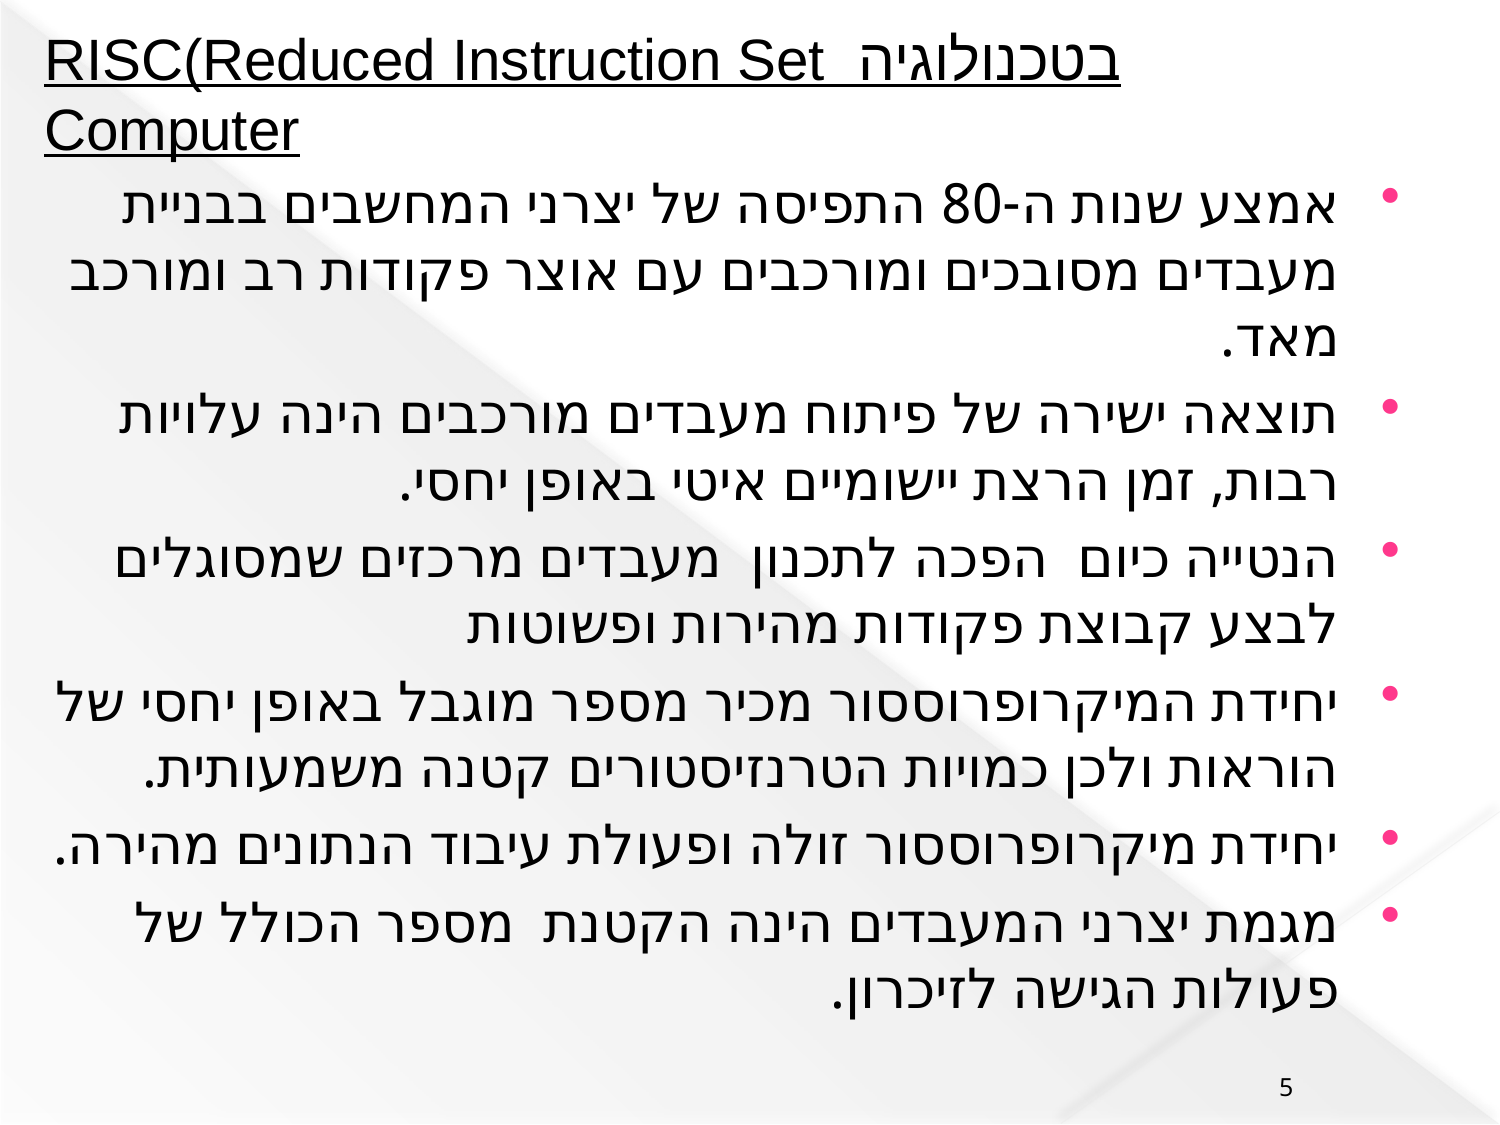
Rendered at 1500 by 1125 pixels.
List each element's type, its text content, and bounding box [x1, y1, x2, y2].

list אמצע שנות ה-80 התפיסה של יצרני המחשבים בבניית מעבדים מסובכים ומורכבים עם אוצר פקודות רב ומורכב מאד. תוצאה ישירה של פיתוח מעבדים מורכבים הינה עלויות רבות, זמן הרצת יישומיים איטי באופן יחסי. הנטייה כיום הפכה לתכנון מעבדים מרכזים שמסוגלים לבצע קבוצת פקודות מהירות ופשוטות יחידת המיקרופרוססור מכיר מספר מוגבל באופן יחסי של הוראות ולכן כמויות הטרנזיסטורים קטנה משמעותית. יחידת מיקרופרוססור זולה ופעולת עיבוד הנתונים מהירה. מגמת יצרני המעבדים הינה הקטנת מספר הכולל של פעולות הגישה לזיכרון. [0, 160, 1425, 1125]
slide_number 5 [1245, 1063, 1328, 1113]
title בטכנולוגיה RISC(Reduced Instruction Set Computer [29, 0, 1483, 185]
